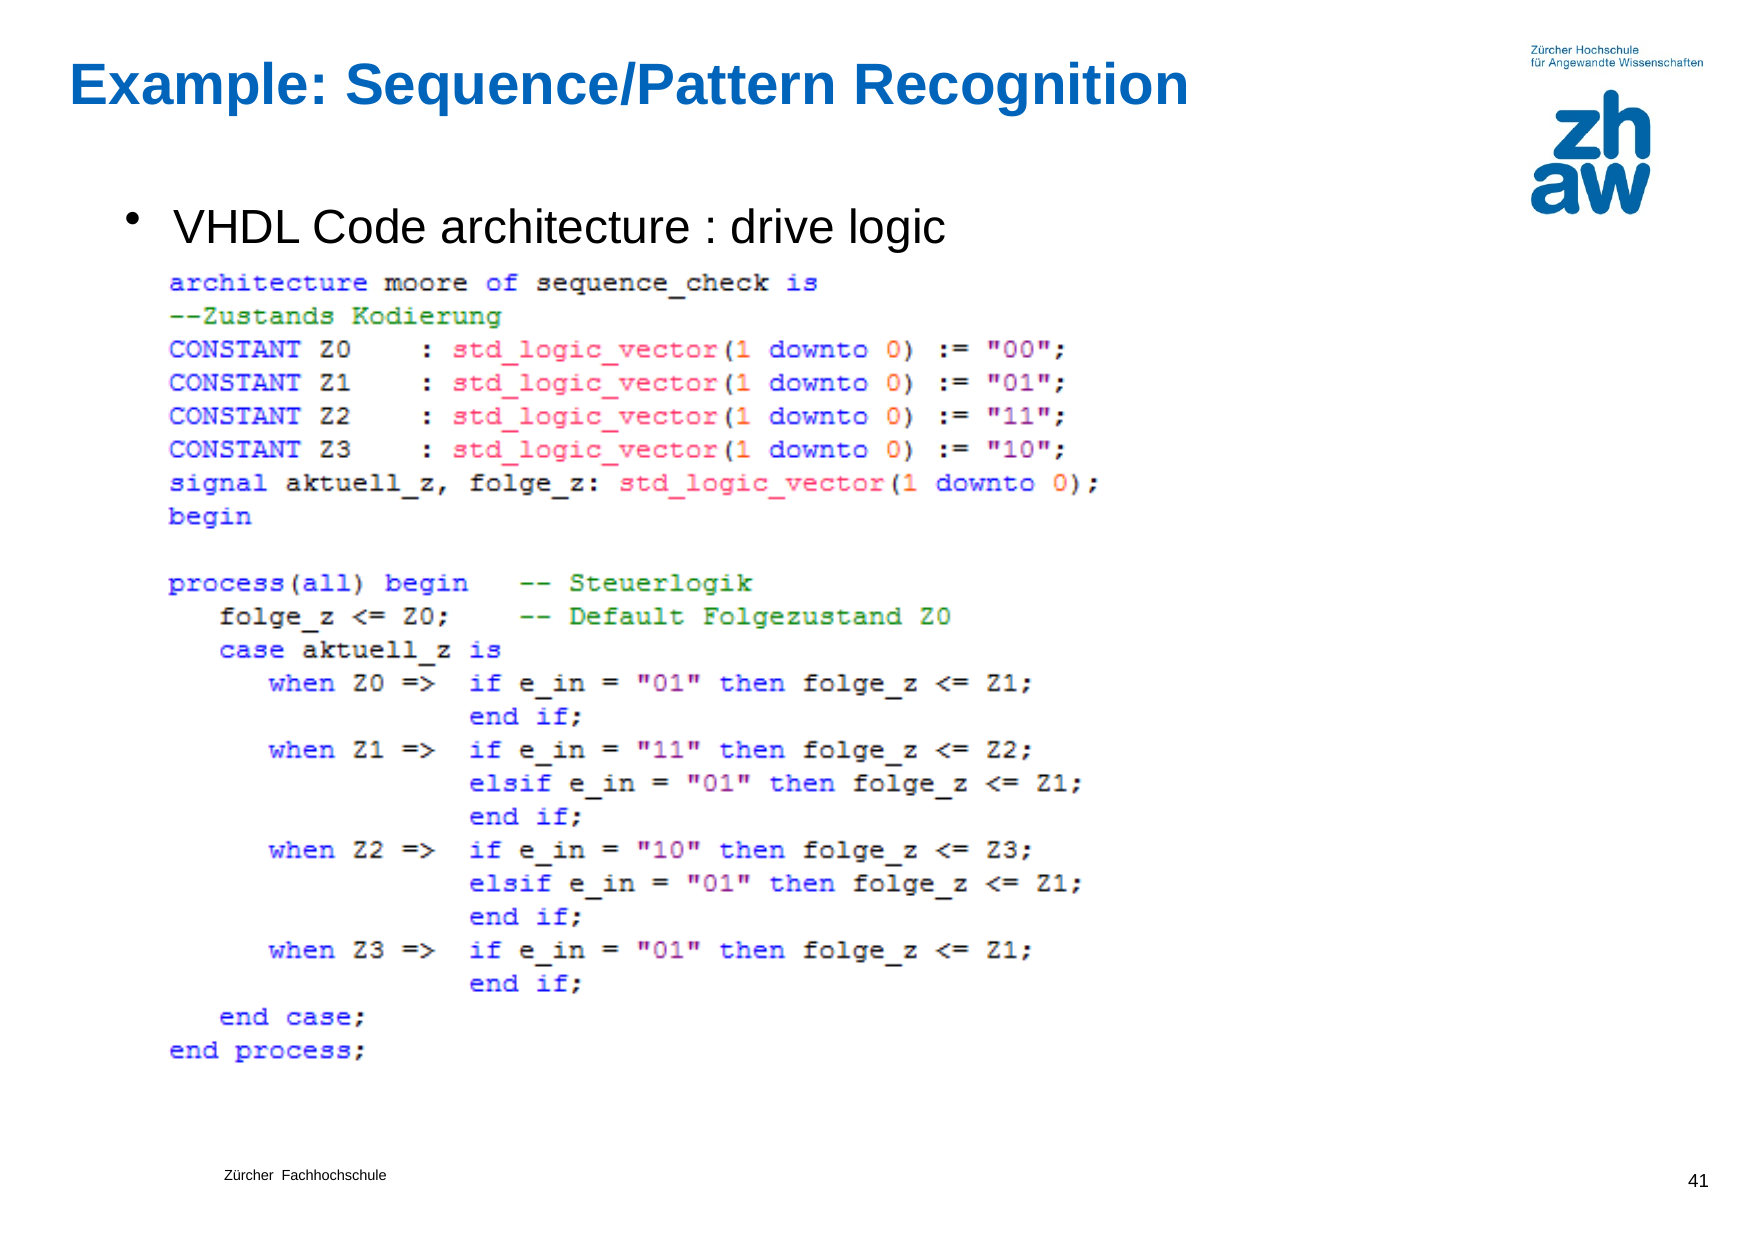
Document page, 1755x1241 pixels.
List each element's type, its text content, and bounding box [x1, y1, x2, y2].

text_box VHDL Code architecture : drive logic [107, 186, 1658, 262]
picture [1527, 41, 1706, 218]
slide_number 41 [1509, 1168, 1710, 1201]
picture [166, 264, 1214, 1090]
text_box Example: Sequence/Pattern Recognition [69, 49, 1310, 166]
